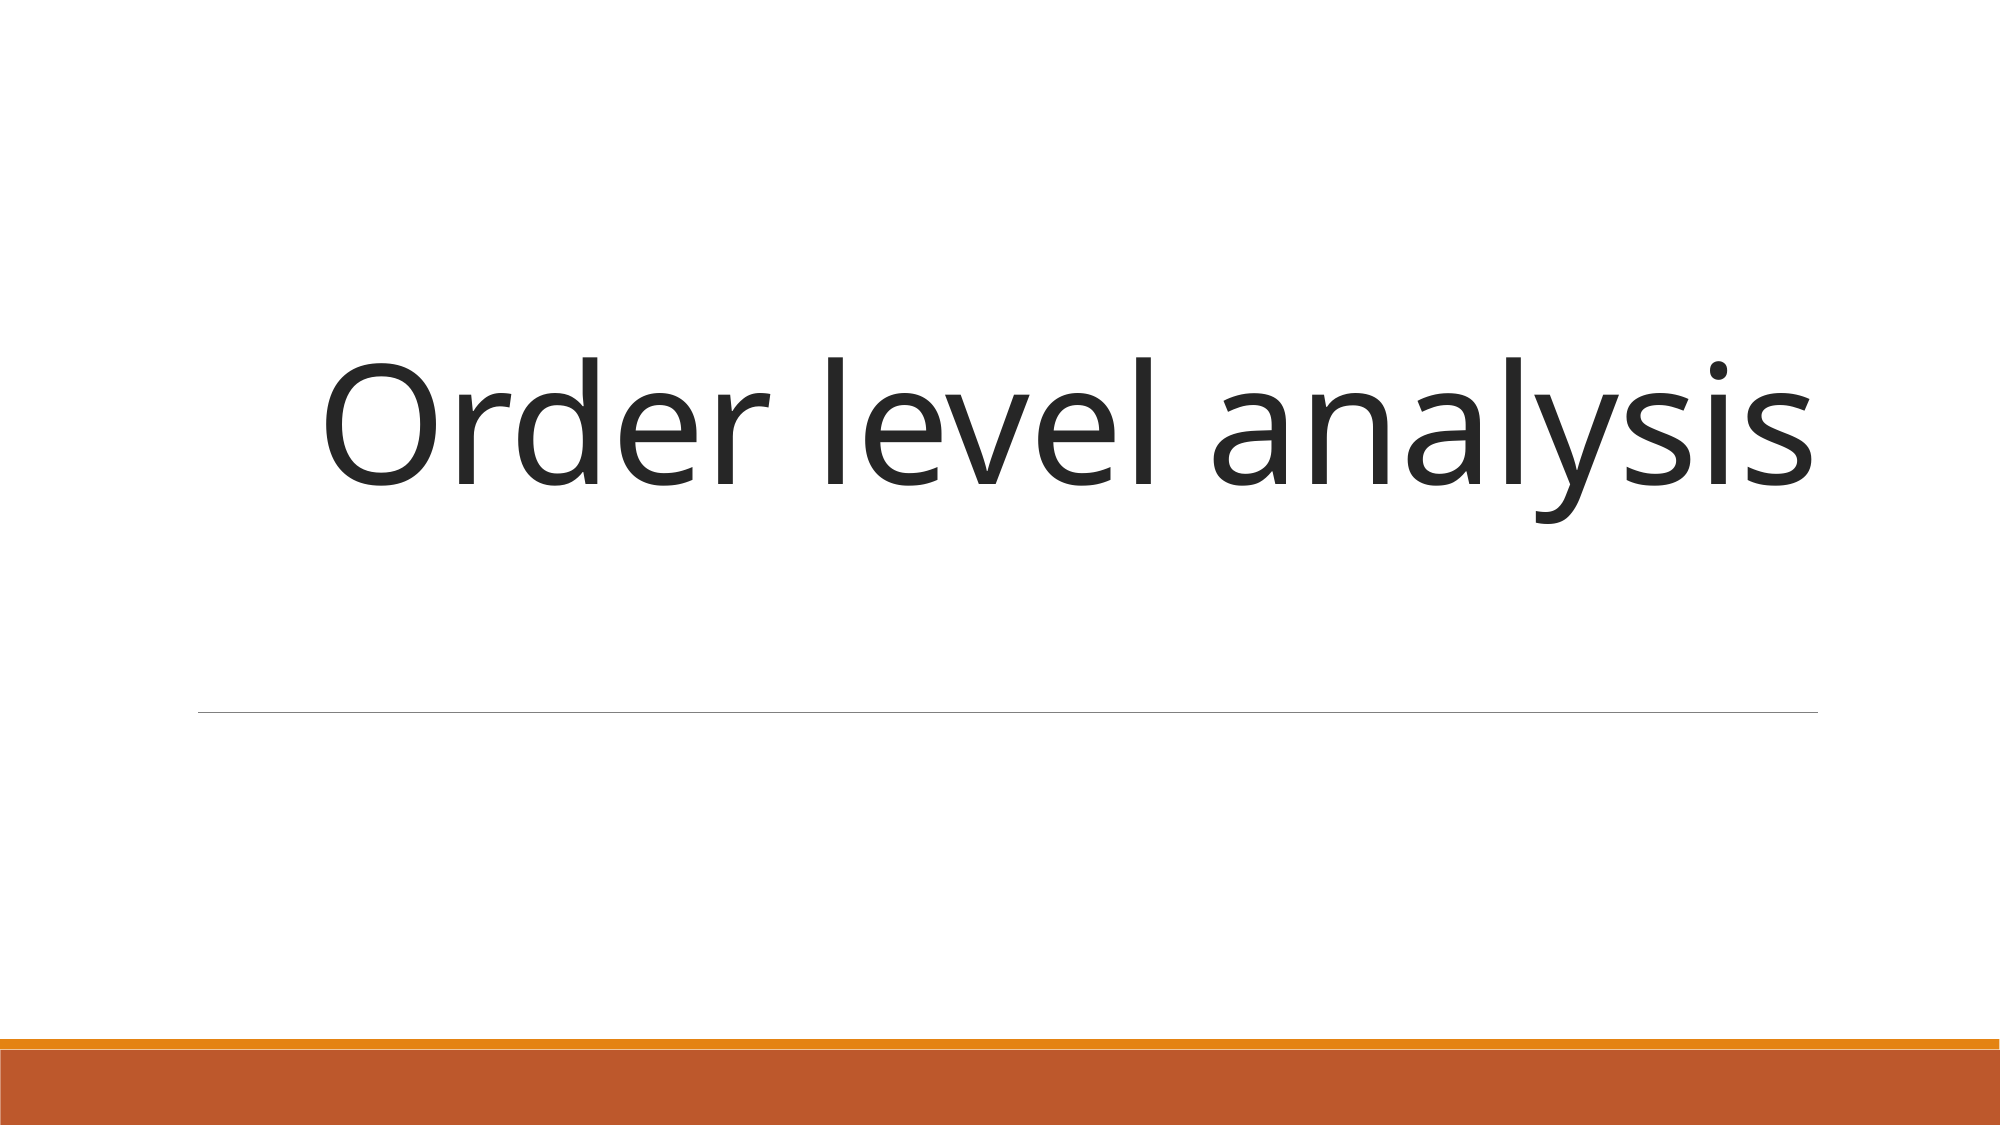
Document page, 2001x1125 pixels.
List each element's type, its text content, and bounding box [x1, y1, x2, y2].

title Order level analysis [301, 108, 1923, 526]
